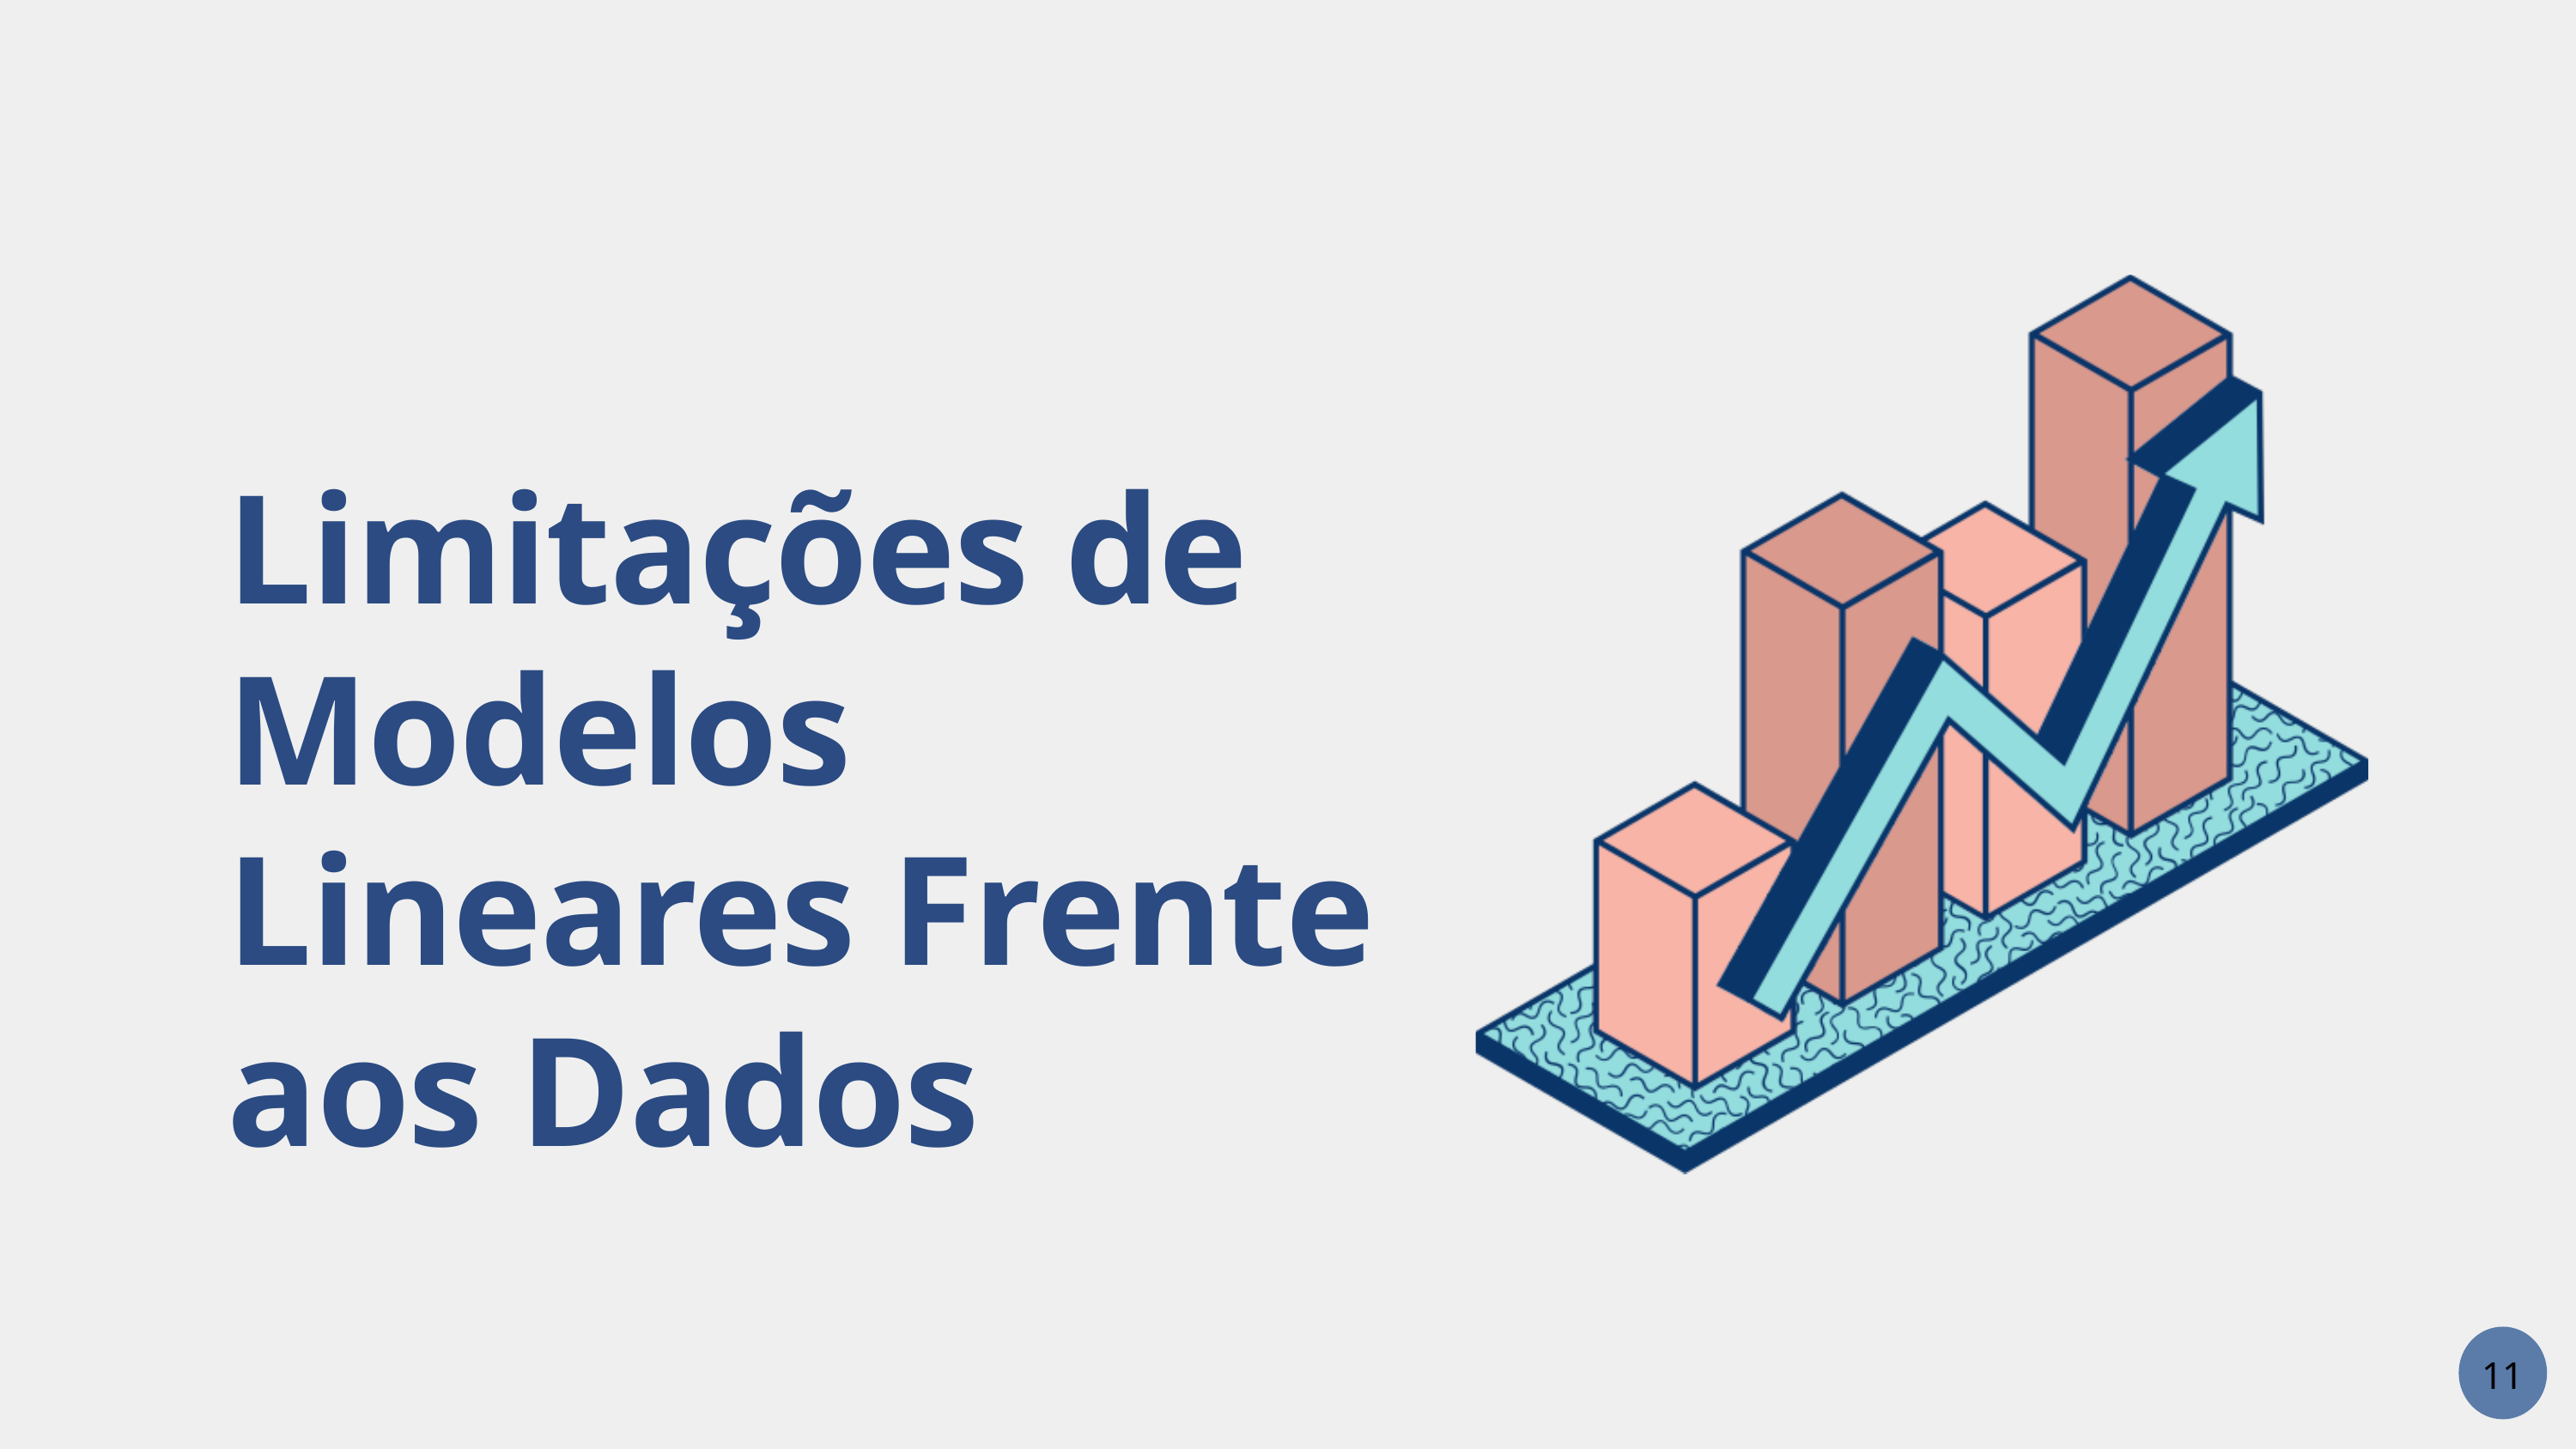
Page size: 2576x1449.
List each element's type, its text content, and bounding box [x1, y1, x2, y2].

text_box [2458, 1326, 2548, 1420]
text_box [1475, 275, 2369, 1174]
text_box Limitações de Modelos Lineares Frente aos Dados [228, 453, 1476, 1177]
